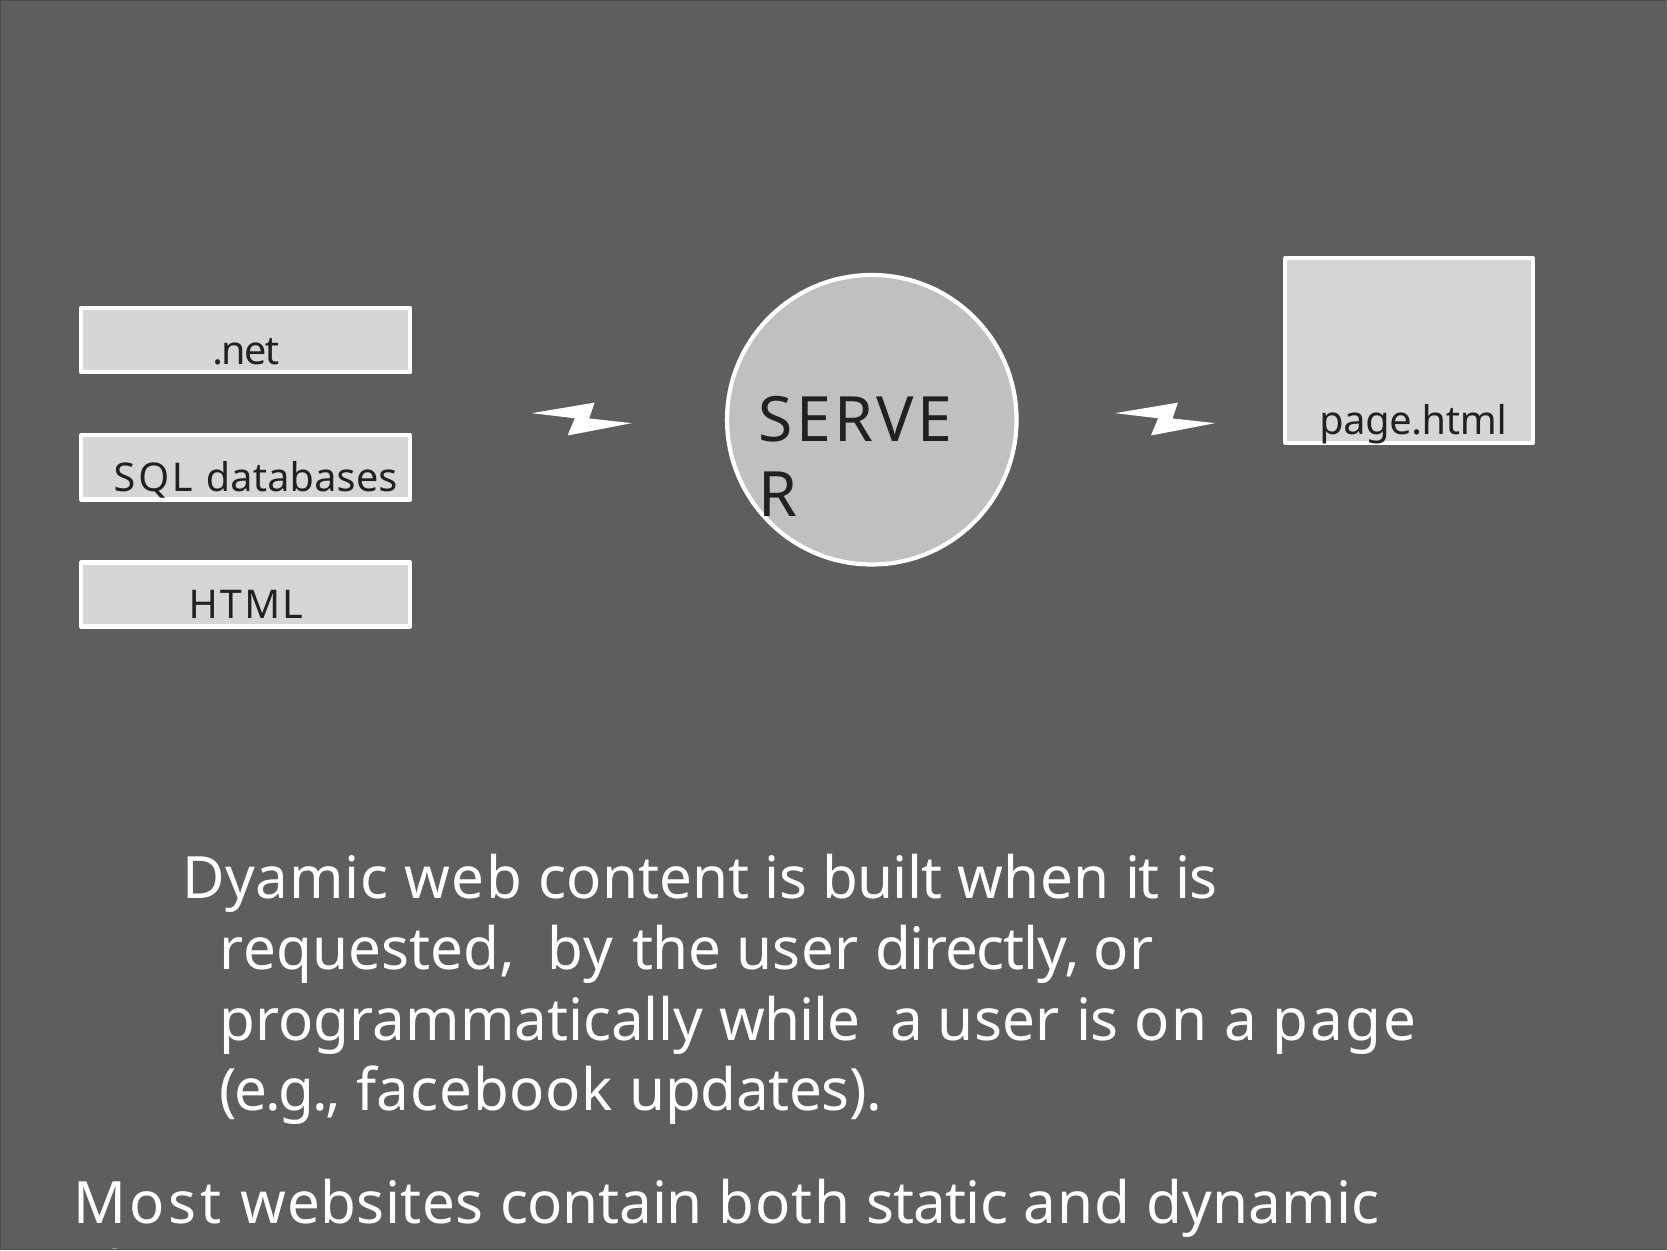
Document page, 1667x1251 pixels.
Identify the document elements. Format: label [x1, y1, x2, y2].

text_box [724, 272, 1216, 567]
text_box [0, 0, 1667, 1250]
